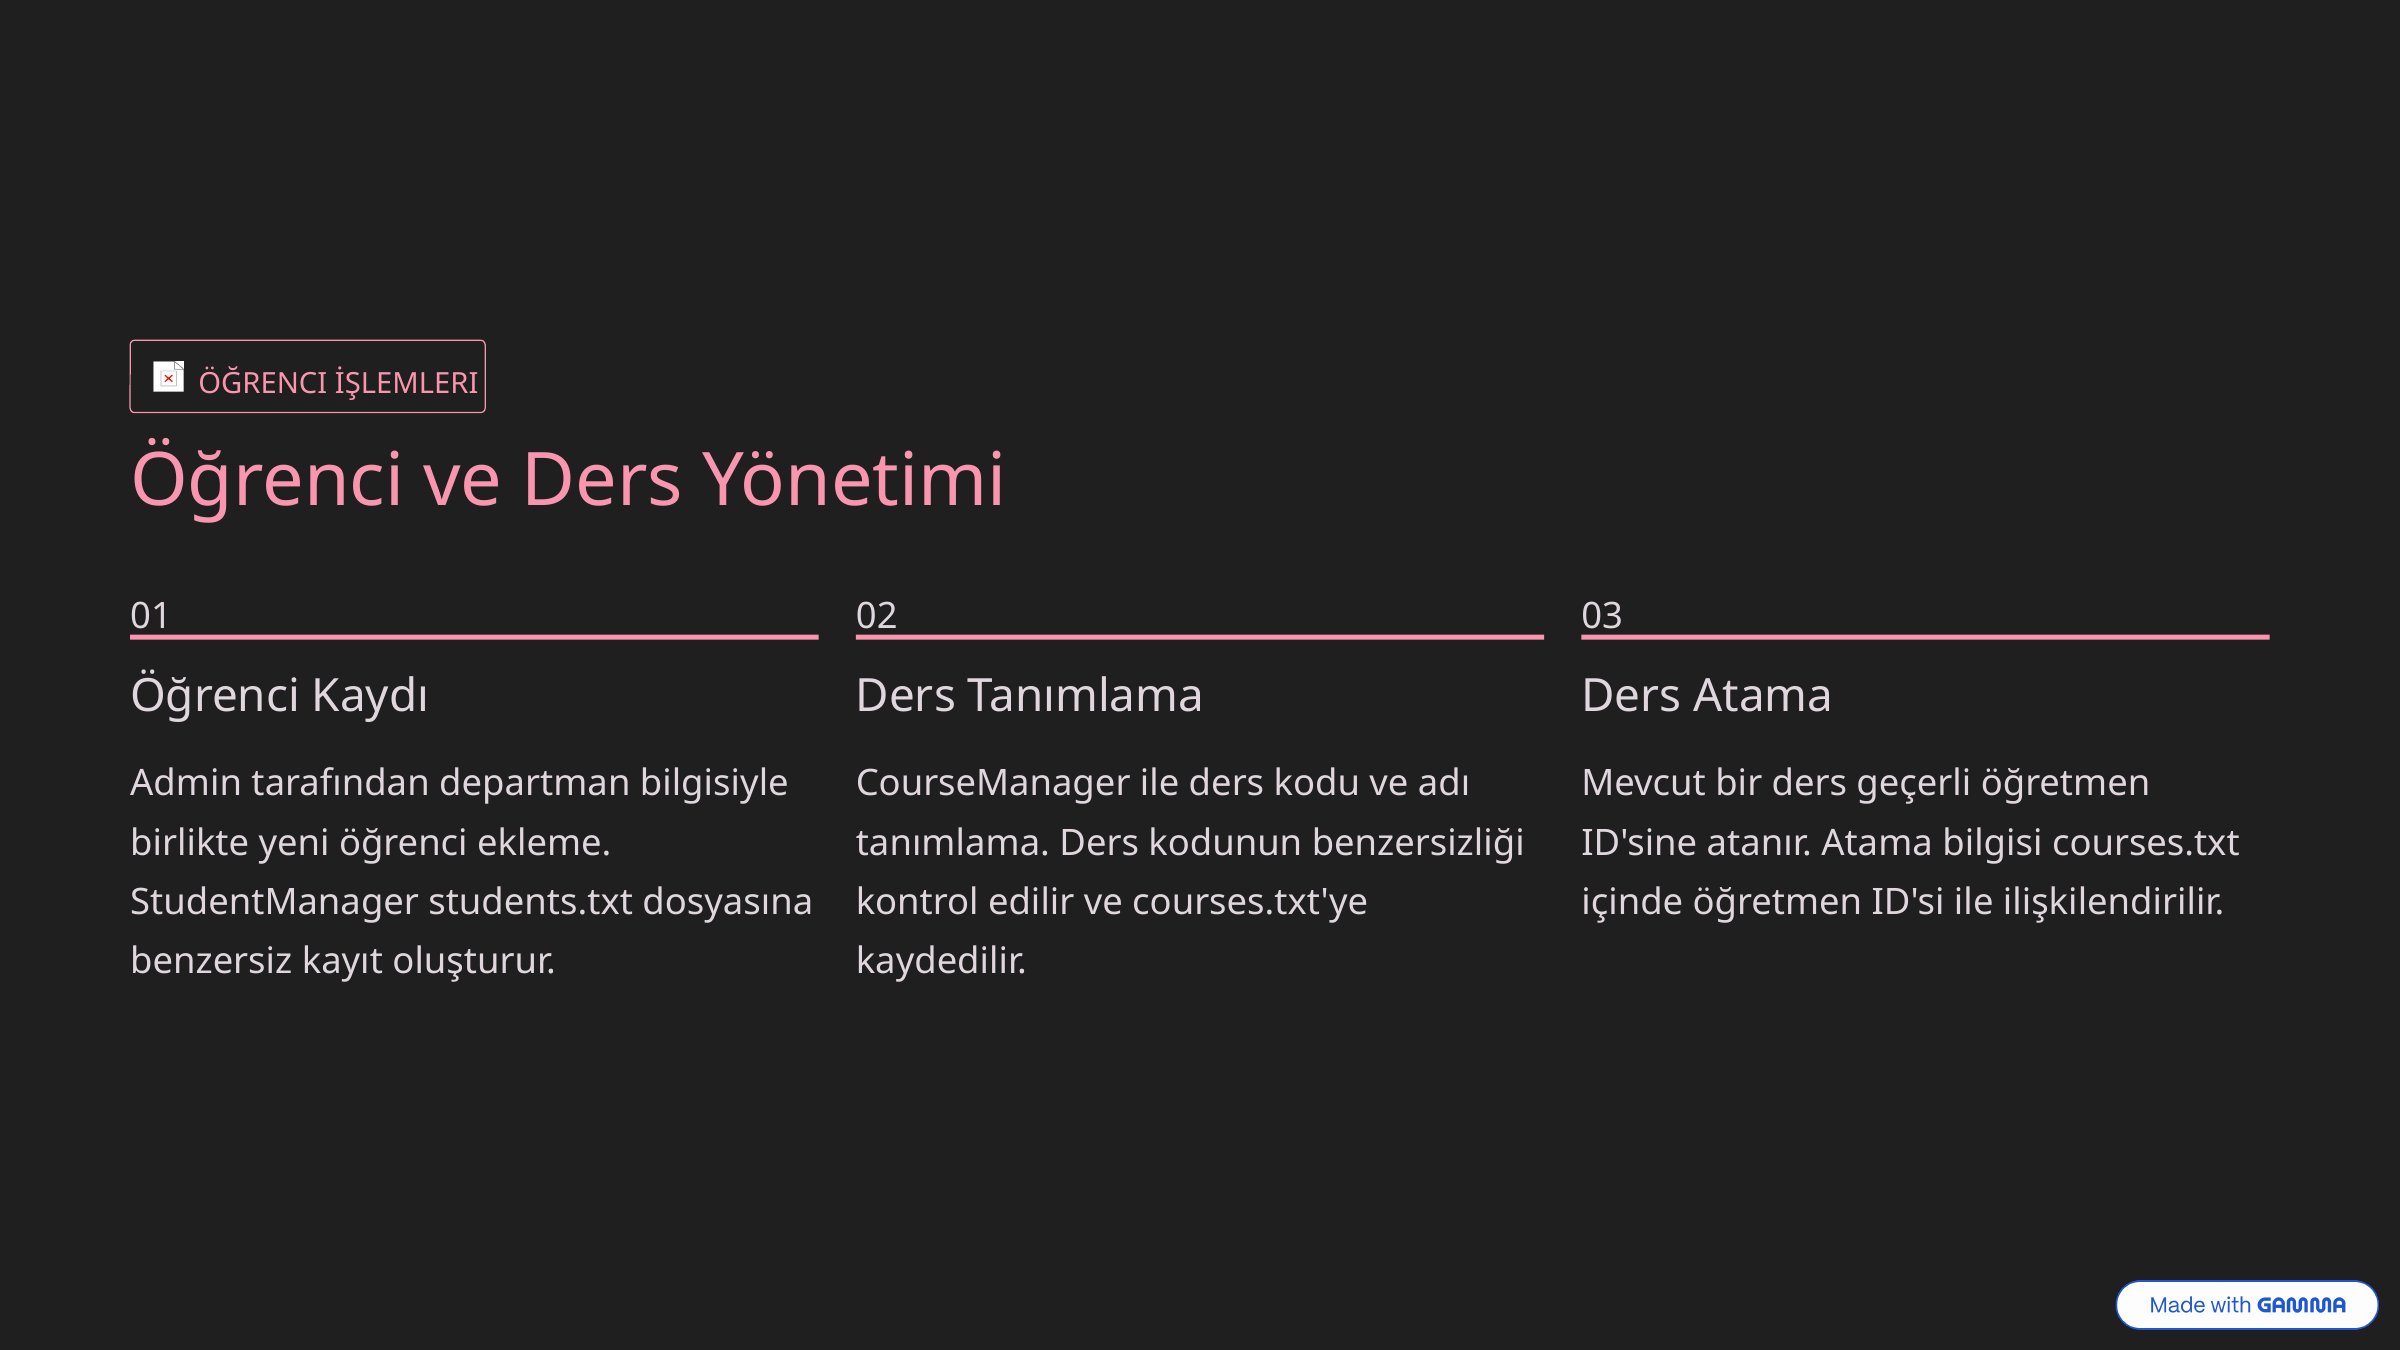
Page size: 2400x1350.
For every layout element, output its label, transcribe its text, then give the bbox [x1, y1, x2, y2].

text_box 03 [1581, 576, 1619, 623]
text_box CourseManager ile ders kodu ve adı tanımlama. Ders kodunun benzersizliği kontrol edilir ve courses.txt'ye kaydedilir. [855, 743, 1545, 982]
text_box 01 [130, 576, 168, 623]
text_box [130, 634, 819, 640]
text_box Ders Tanımlama [855, 663, 1321, 722]
text_box 02 [855, 576, 893, 623]
picture [153, 361, 184, 392]
text_box [130, 340, 486, 413]
text_box [1581, 634, 2270, 640]
text_box Admin tarafından departman bilgisiyle birlikte yeni öğrenci ekleme. StudentManager students.txt dosyasına benzersiz kayıt oluşturur. [130, 743, 819, 982]
text_box ÖĞRENCI İŞLEMLERI [198, 352, 462, 401]
text_box [855, 634, 1545, 640]
text_box Ders Atama [1581, 663, 2047, 722]
text_box Mevcut bir ders geçerli öğretmen ID'sine atanır. Atama bilgisi courses.txt içinde öğretmen ID'si ile ilişkilendirilir. [1581, 743, 2270, 923]
text_box Öğrenci ve Ders Yönetimi [130, 427, 875, 521]
text_box Öğrenci Kaydı [130, 663, 596, 722]
picture [2106, 1271, 2389, 1339]
